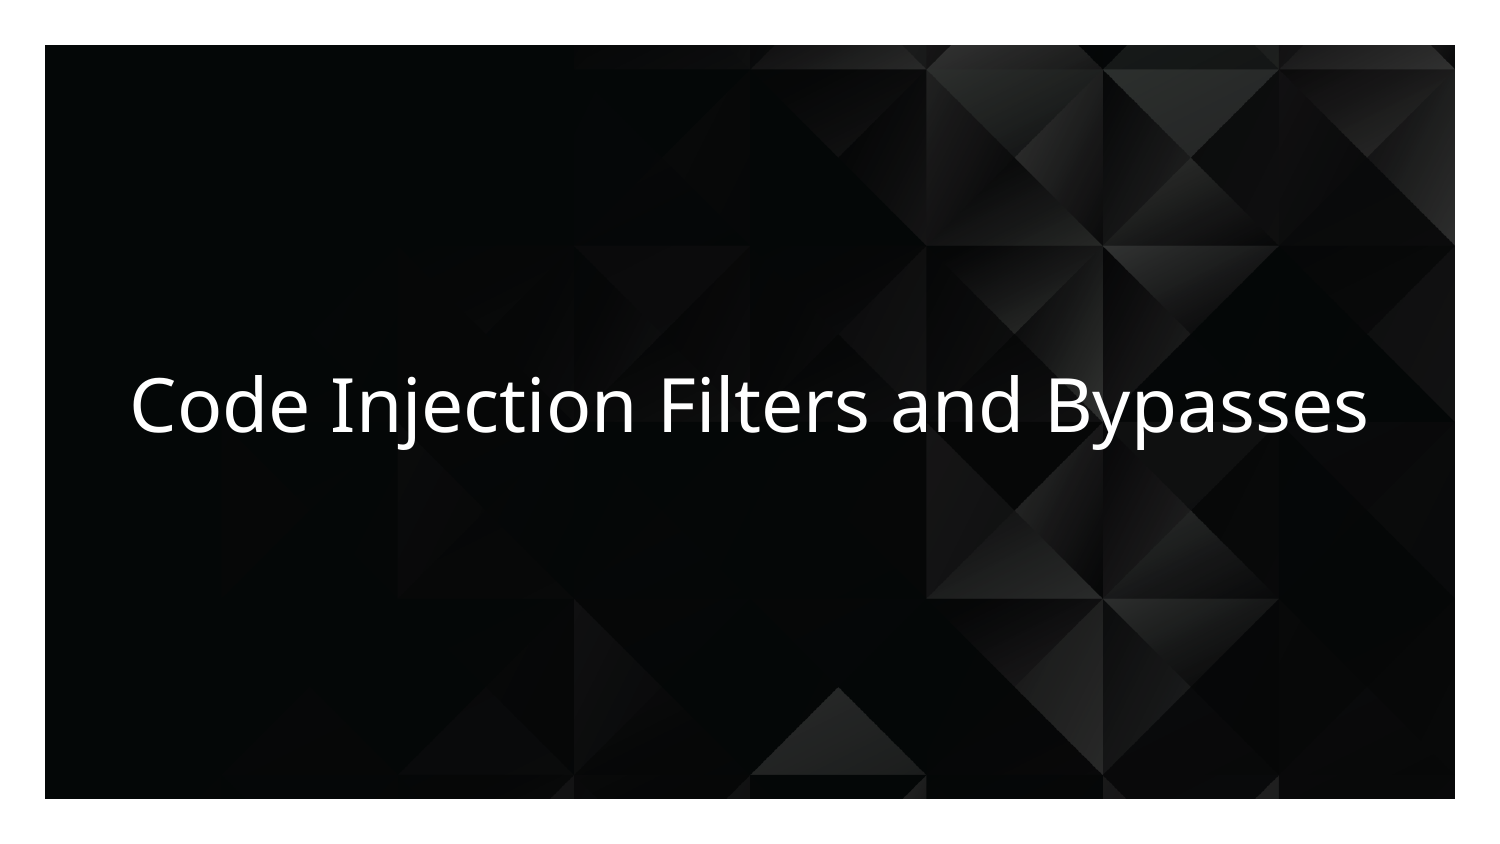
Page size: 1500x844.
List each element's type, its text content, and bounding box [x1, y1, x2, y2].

title Code Injection Filters and Bypasses [45, 342, 1455, 473]
picture [45, 45, 1455, 342]
picture [45, 473, 1455, 799]
